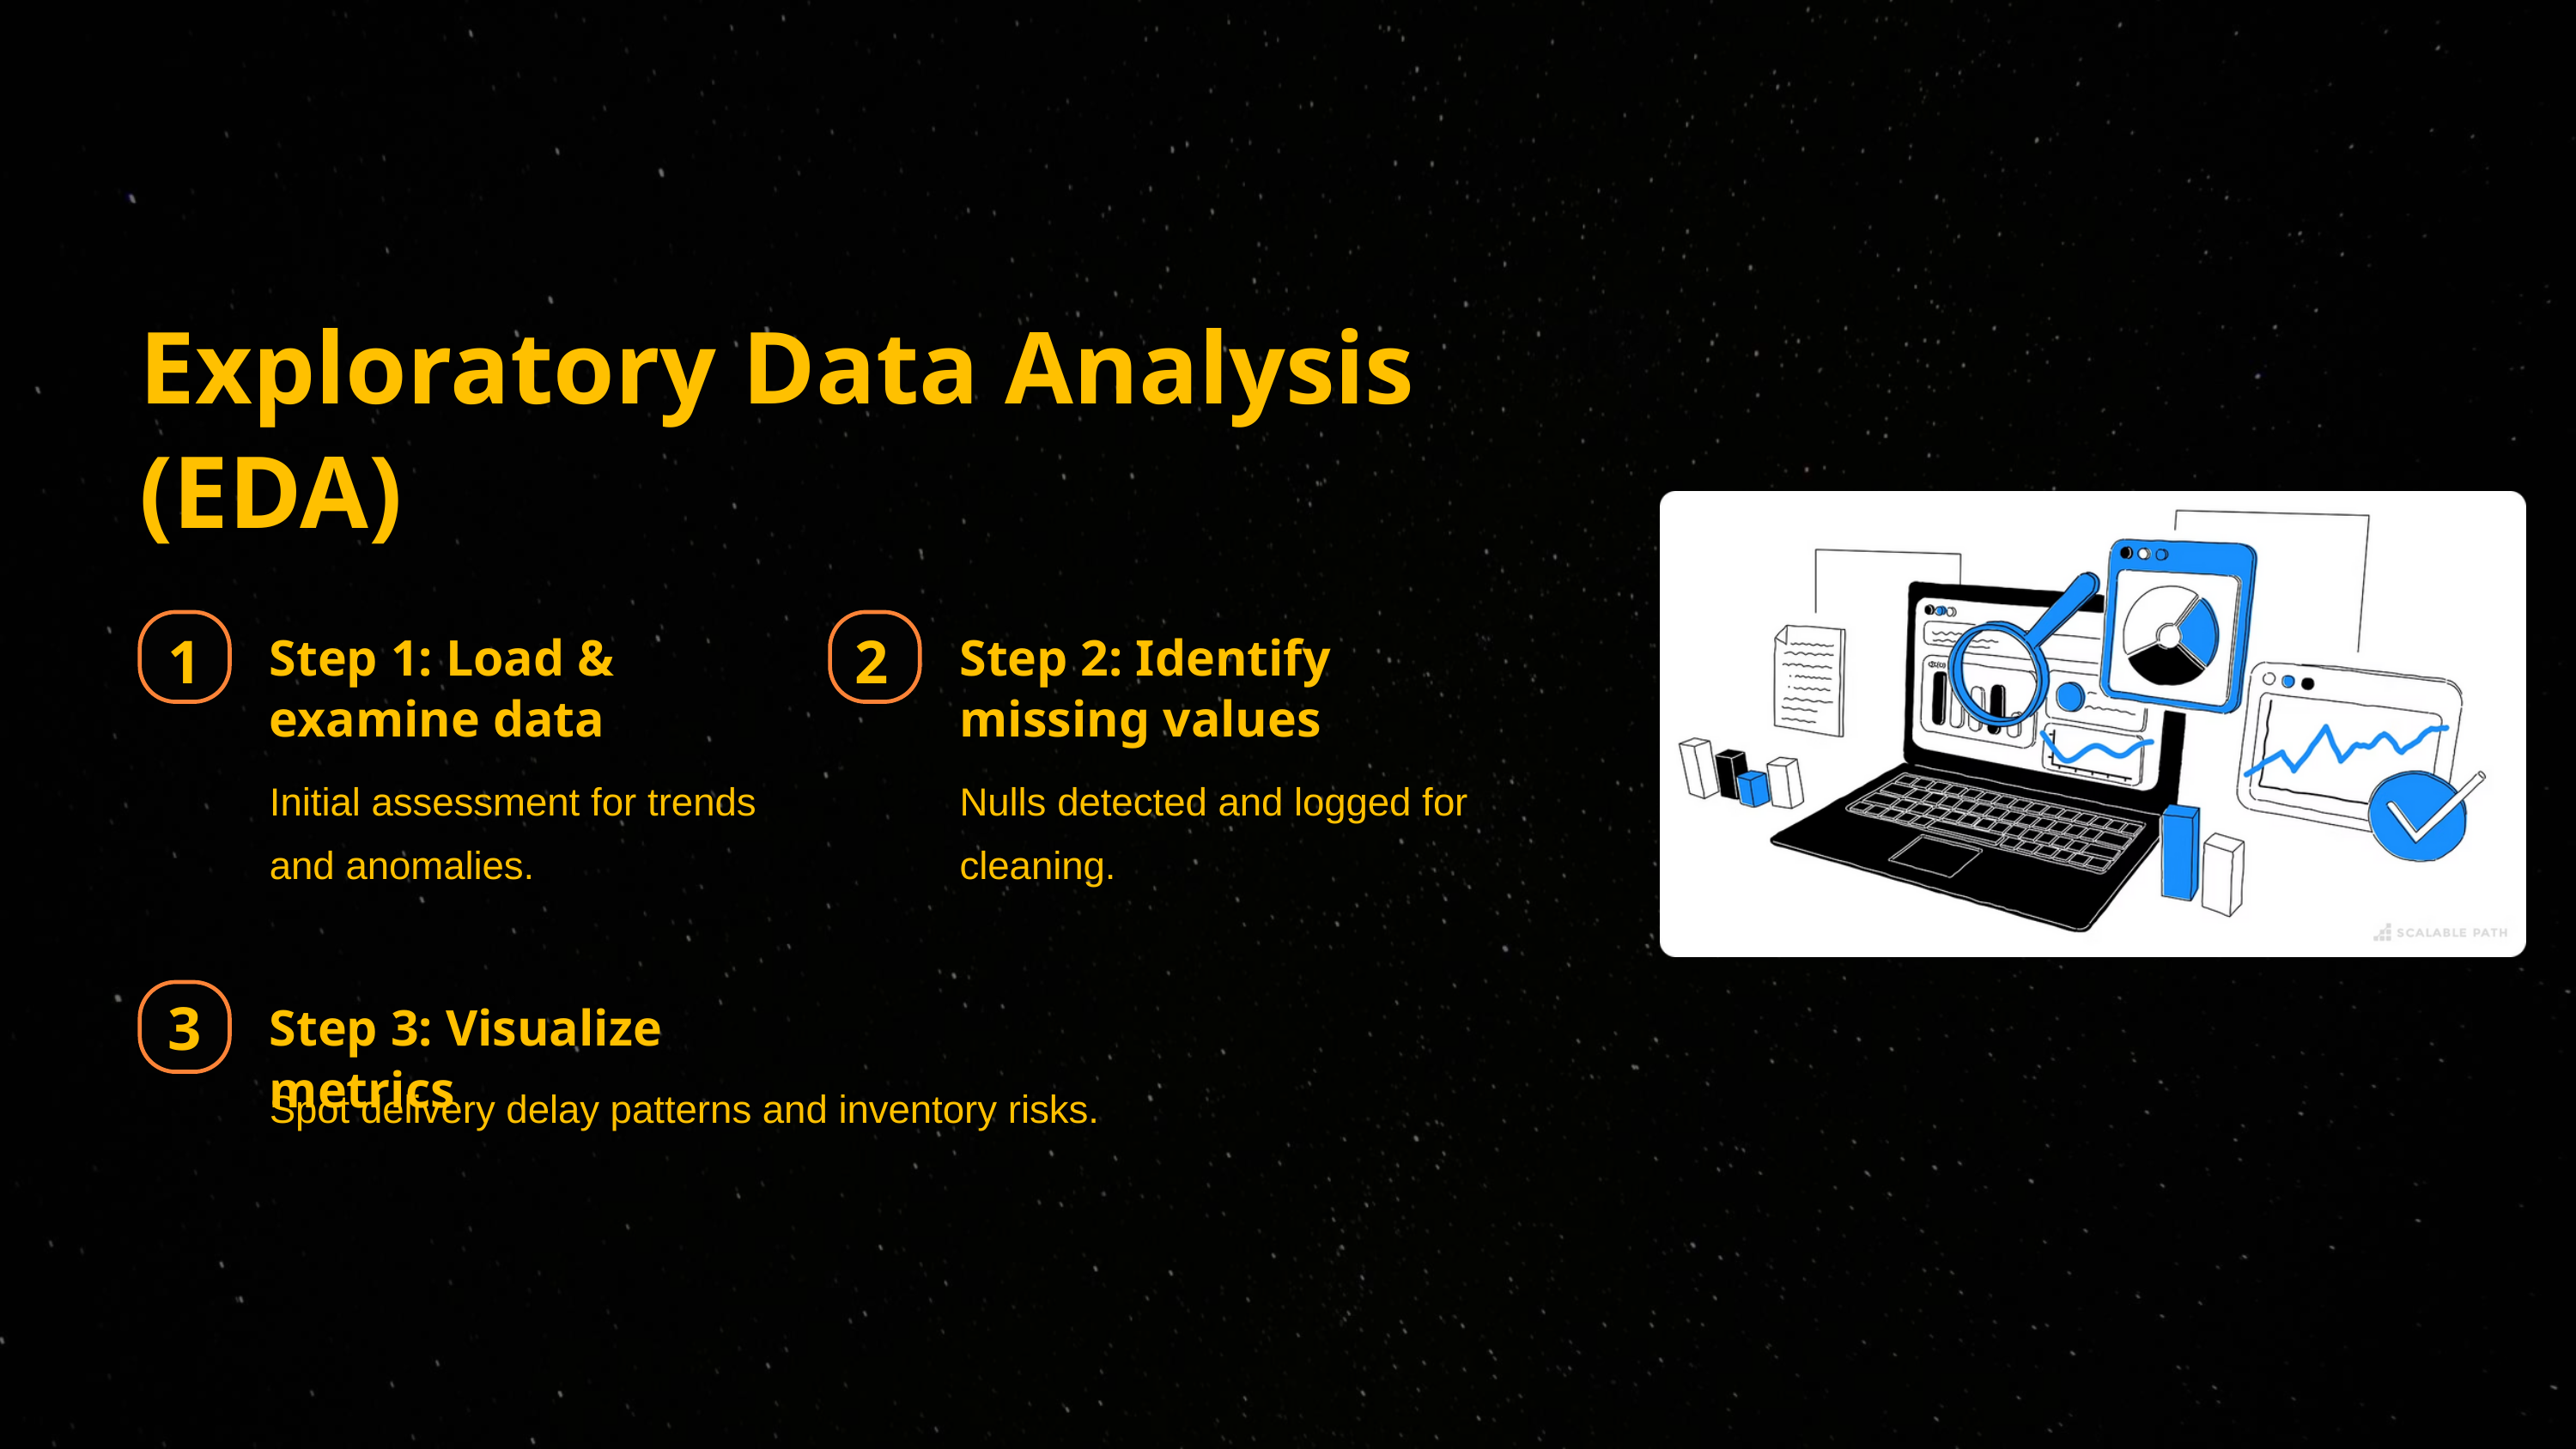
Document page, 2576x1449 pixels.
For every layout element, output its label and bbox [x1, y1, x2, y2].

text_box [827, 609, 922, 705]
text_box [137, 609, 232, 705]
text_box [137, 979, 232, 1075]
text_box [0, 0, 2576, 1449]
